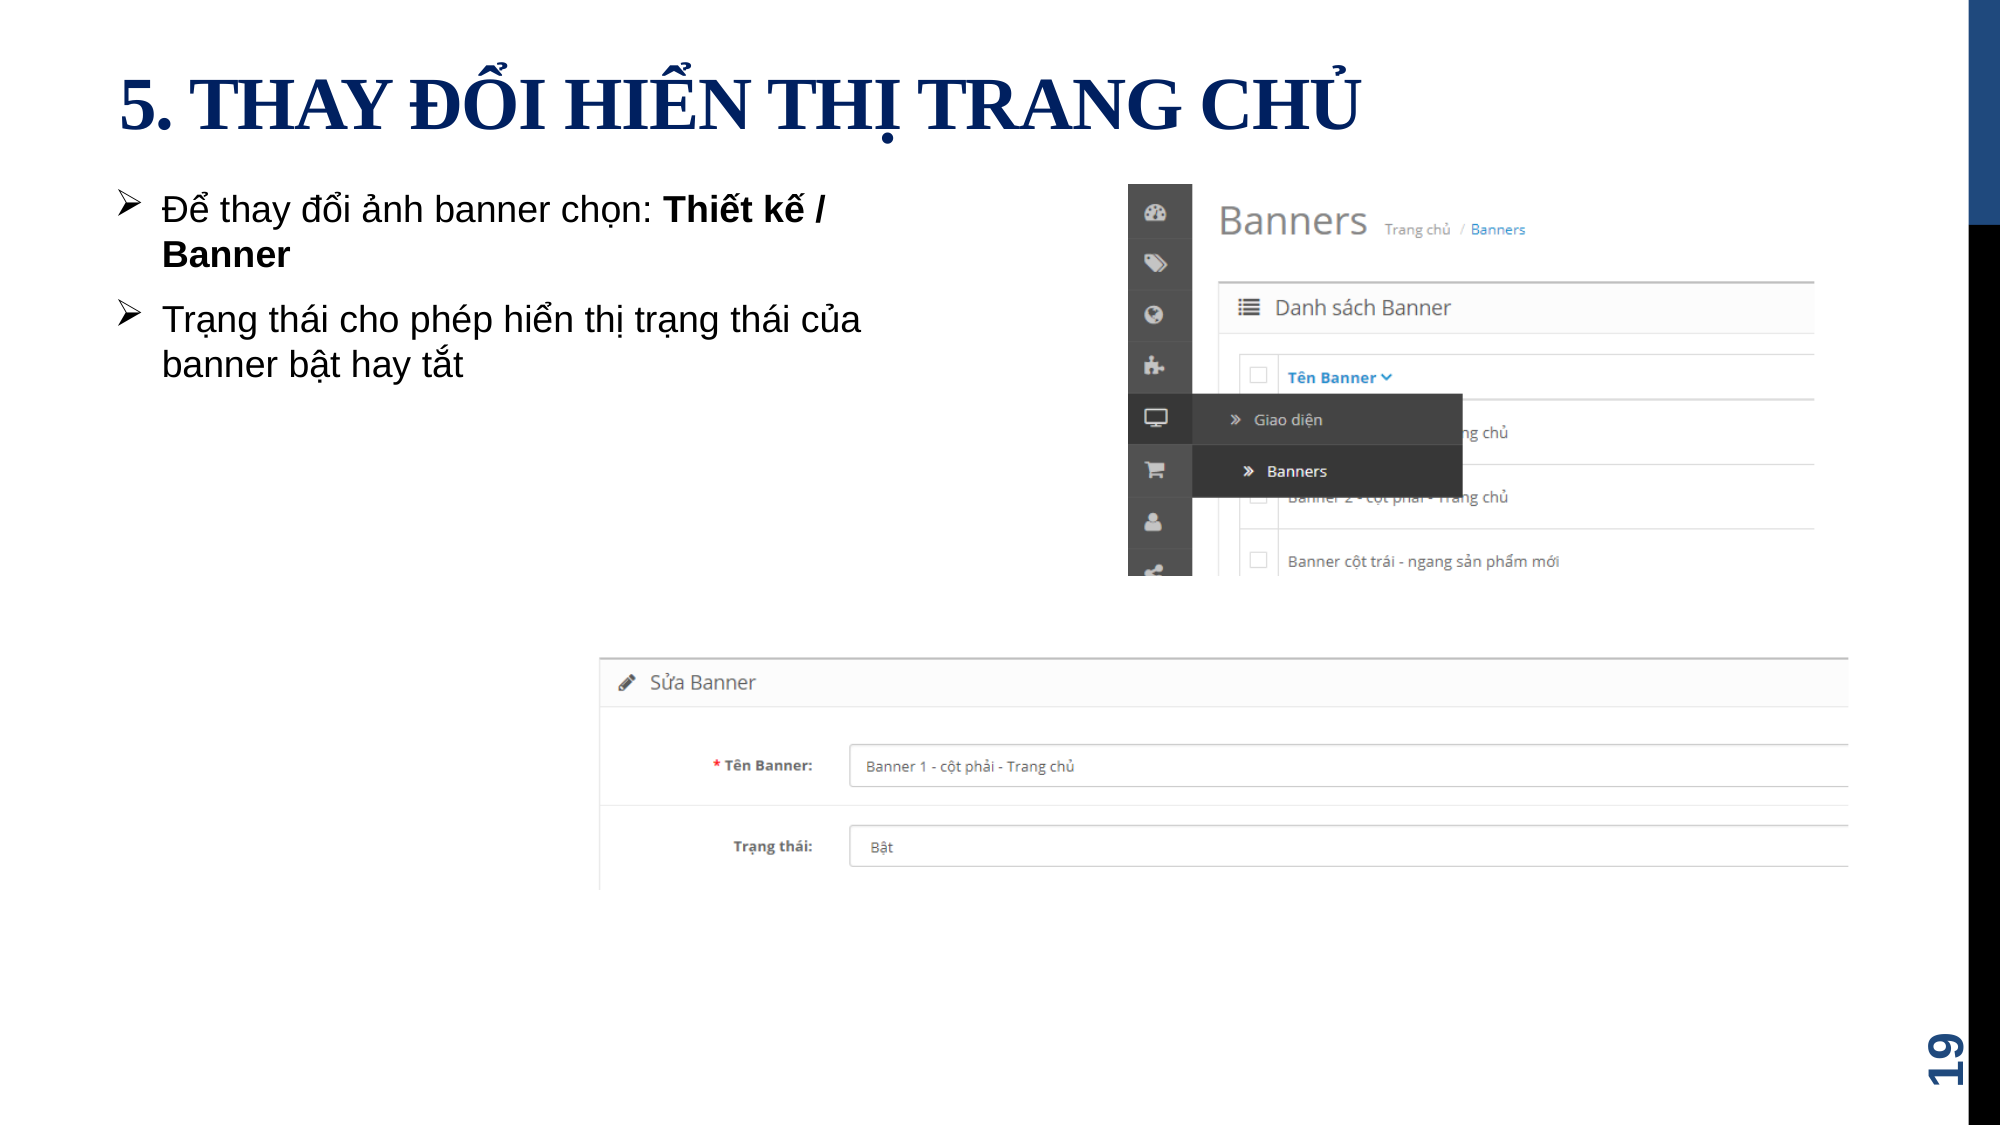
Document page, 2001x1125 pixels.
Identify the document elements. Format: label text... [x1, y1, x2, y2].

picture [585, 654, 1849, 891]
picture [1127, 184, 1815, 577]
slide_number 19 [1903, 887, 1984, 1104]
list Để thay đổi ảnh banner chọn: Thiết kế / Banner Trạng thái cho phép hiển thị trạng thái của banner bật hay tắt [99, 177, 947, 1005]
title 5. Thay đổi hiển thị Trang chủ [104, 24, 1782, 153]
